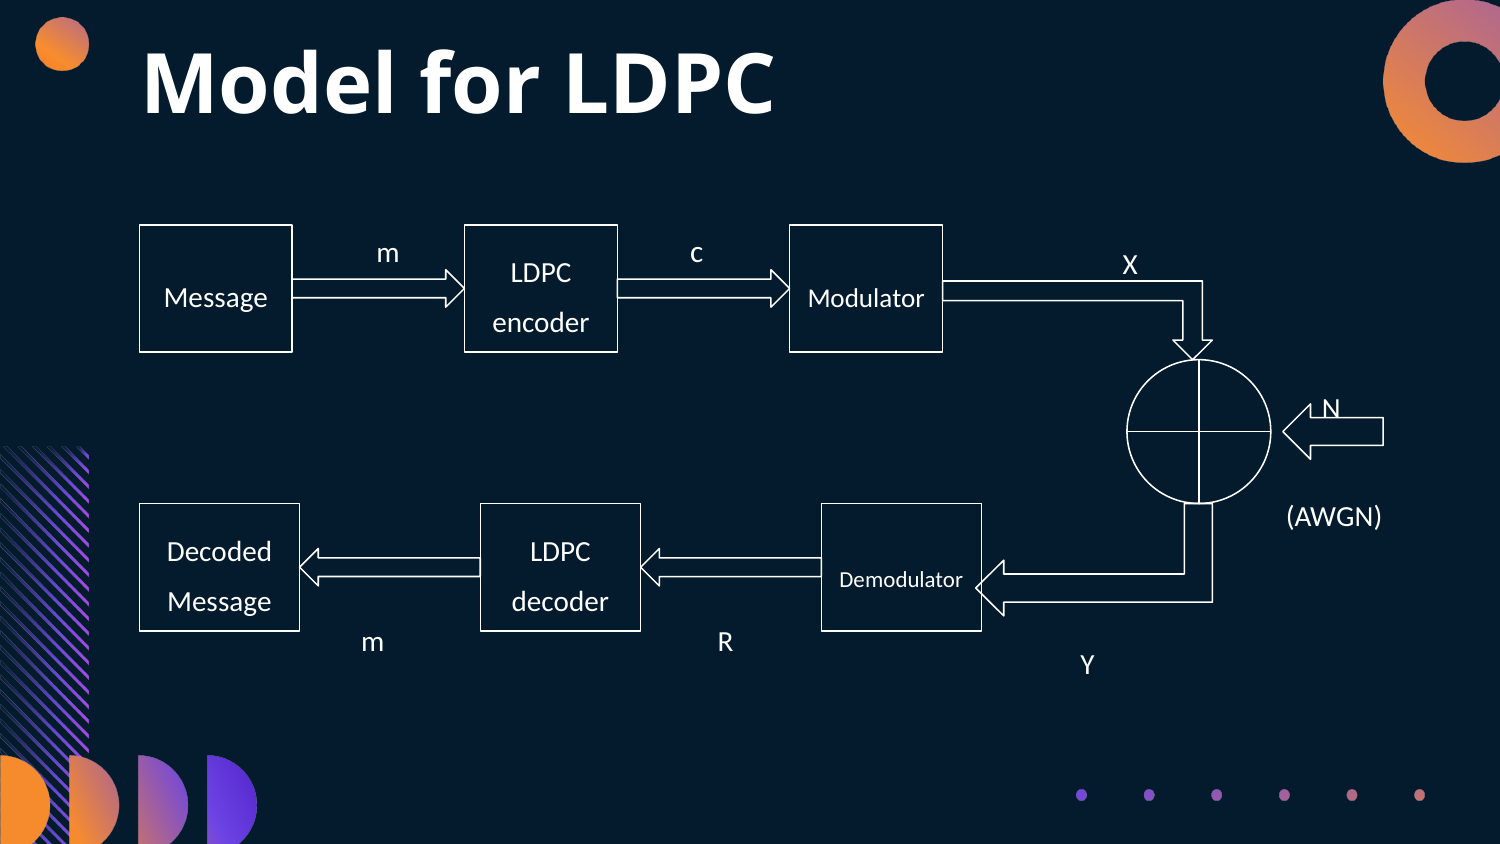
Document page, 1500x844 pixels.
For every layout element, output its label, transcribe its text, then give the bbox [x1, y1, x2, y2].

text_box m [346, 592, 403, 673]
text_box Demodulator [821, 503, 982, 631]
text_box [640, 548, 821, 586]
text_box [292, 269, 464, 308]
text_box c [675, 204, 732, 284]
text_box [1282, 408, 1384, 460]
text_box [1127, 439, 1194, 503]
text_box m [361, 204, 419, 284]
text_box (AWGN) [1270, 467, 1421, 548]
text_box [1200, 359, 1271, 431]
text_box Decoded Message [139, 503, 300, 631]
text_box LDPC encoder [464, 224, 618, 353]
picture [35, 17, 89, 71]
text_box [942, 280, 1213, 360]
text_box Modulator [789, 224, 943, 353]
text_box X [1107, 215, 1165, 295]
text_box Y [1065, 615, 1123, 696]
text_box R [702, 592, 760, 673]
text_box [982, 503, 1213, 616]
text_box [1204, 439, 1271, 503]
picture [1, 447, 89, 755]
picture [1383, 0, 1500, 163]
title Model for LDPC [95, 50, 822, 145]
text_box LDPC decoder [480, 503, 641, 631]
text_box [617, 269, 789, 308]
text_box N [1306, 359, 1400, 440]
picture [1076, 789, 1425, 801]
text_box [1126, 359, 1198, 431]
text_box [299, 548, 480, 586]
picture [1, 756, 257, 844]
text_box Message [139, 224, 293, 353]
